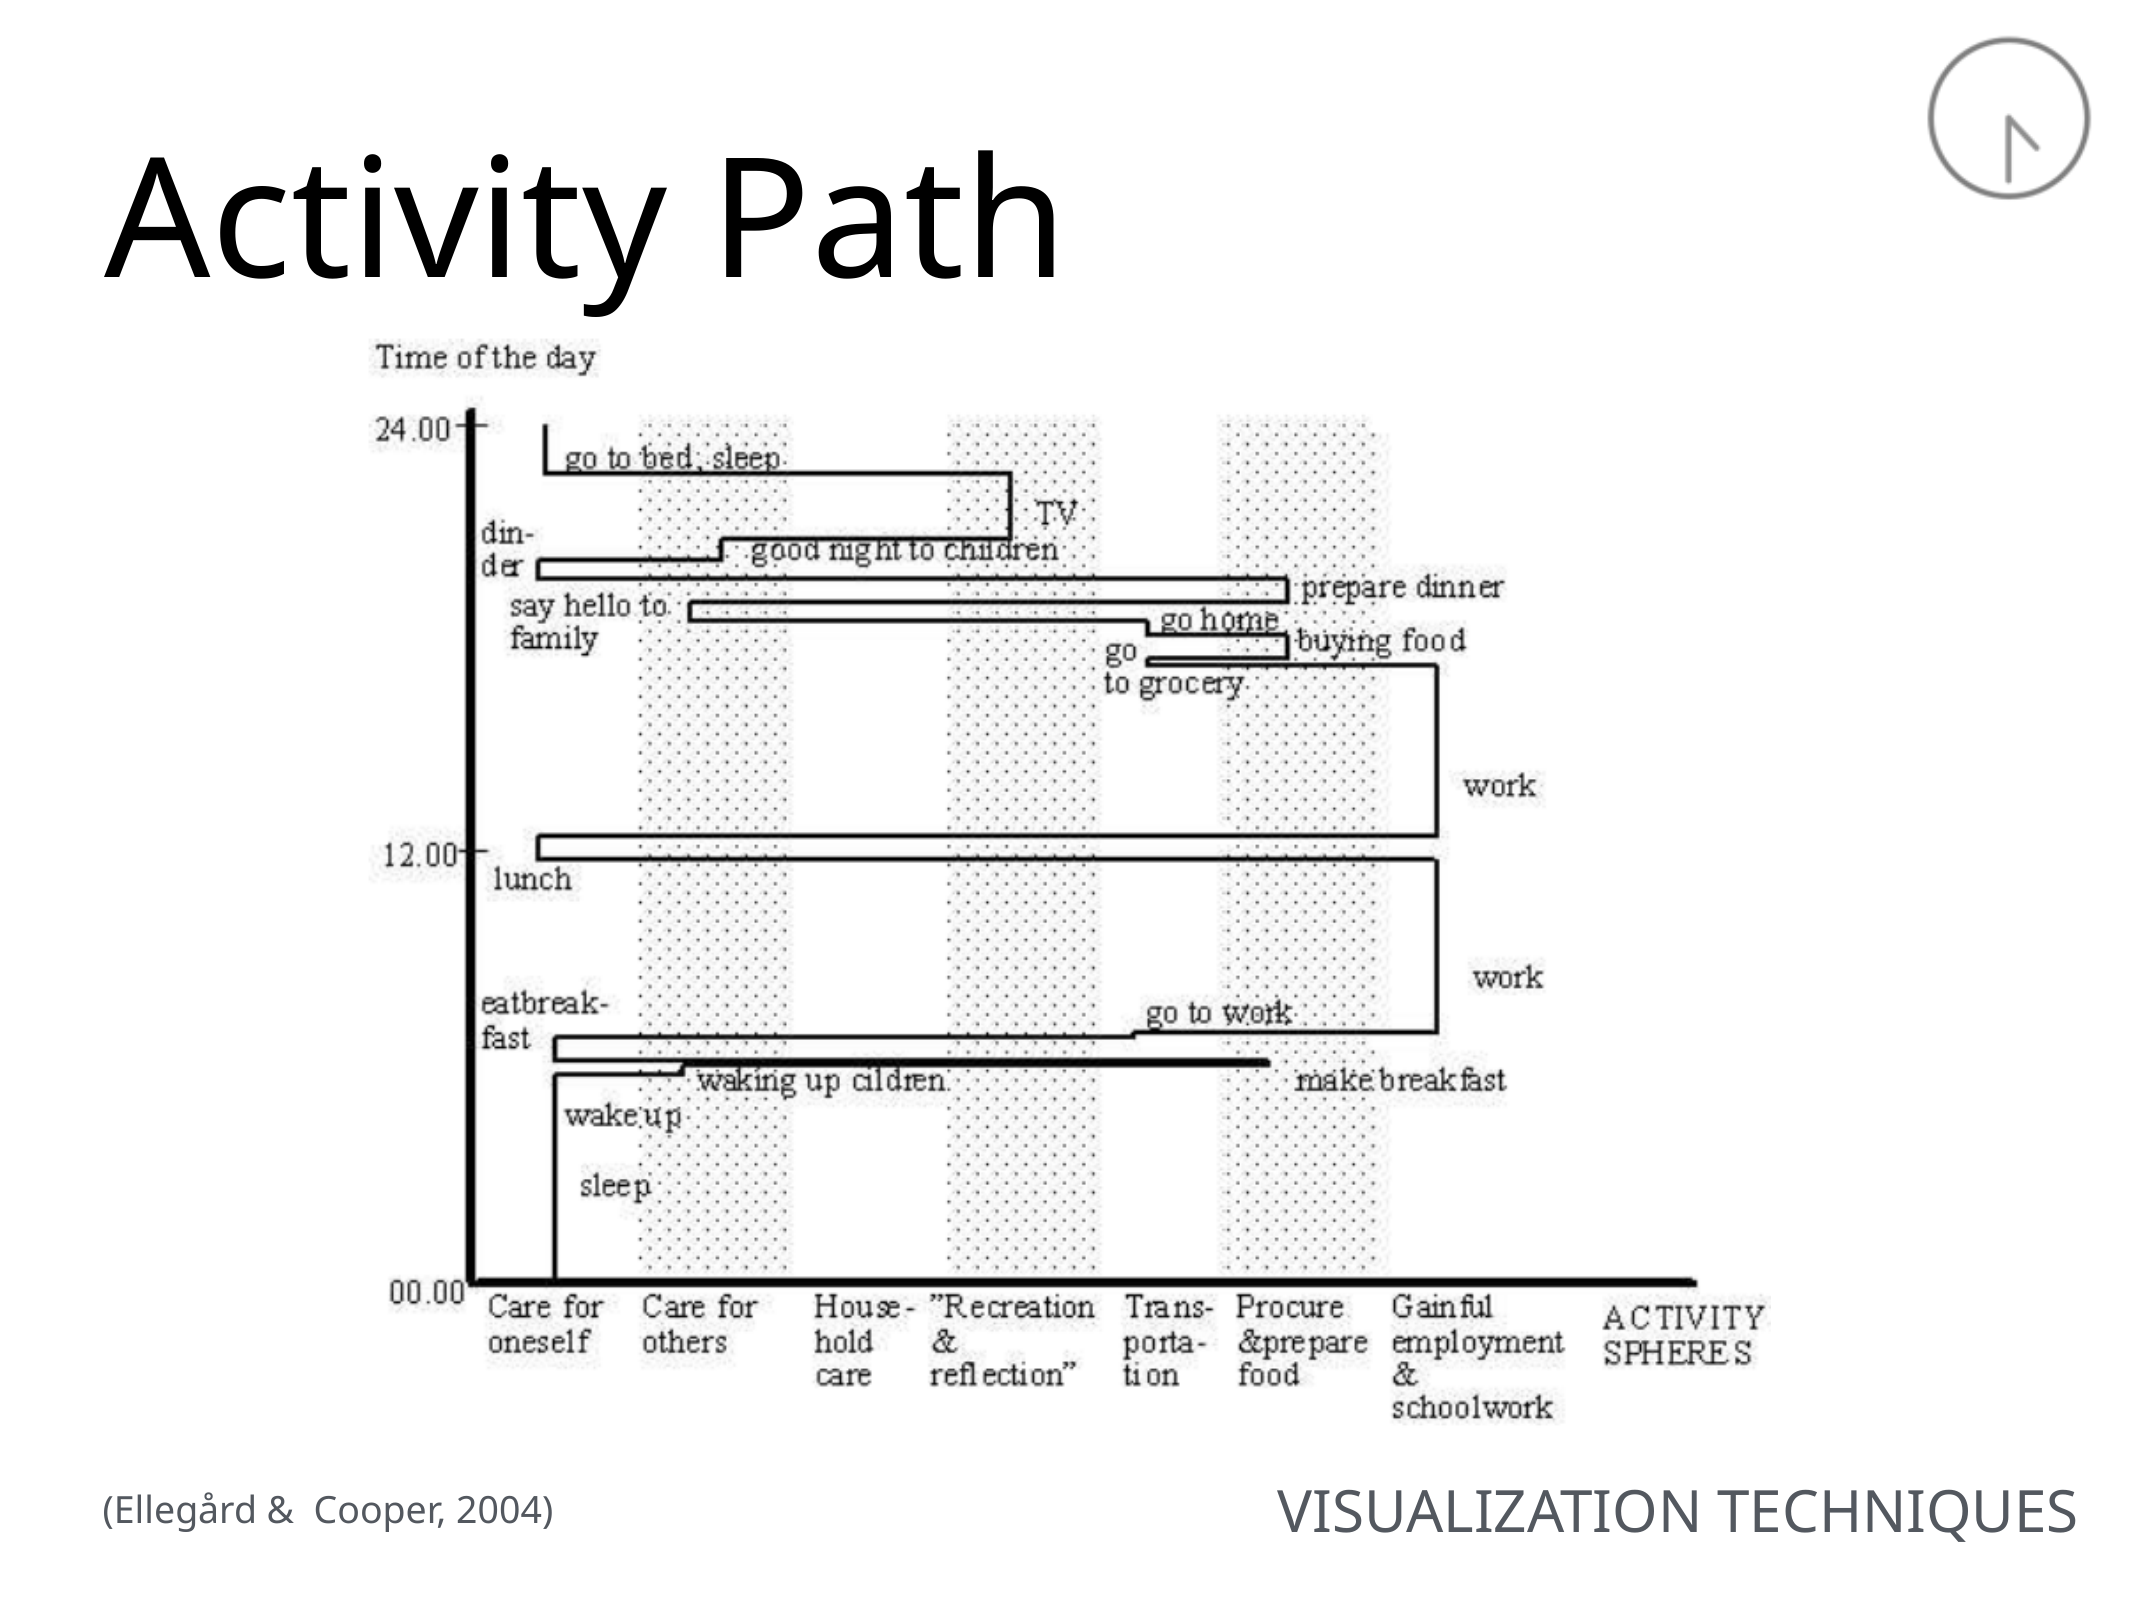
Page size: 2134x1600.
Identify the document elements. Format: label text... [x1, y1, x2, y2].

picture [1899, 0, 2127, 225]
title Activity Path [104, 45, 1823, 312]
picture [362, 332, 1771, 1431]
text_box (Ellegård & Cooper, 2004) [102, 1486, 1864, 1532]
text_box VISUALIZATION TECHNIQUES [362, 1473, 2080, 1544]
